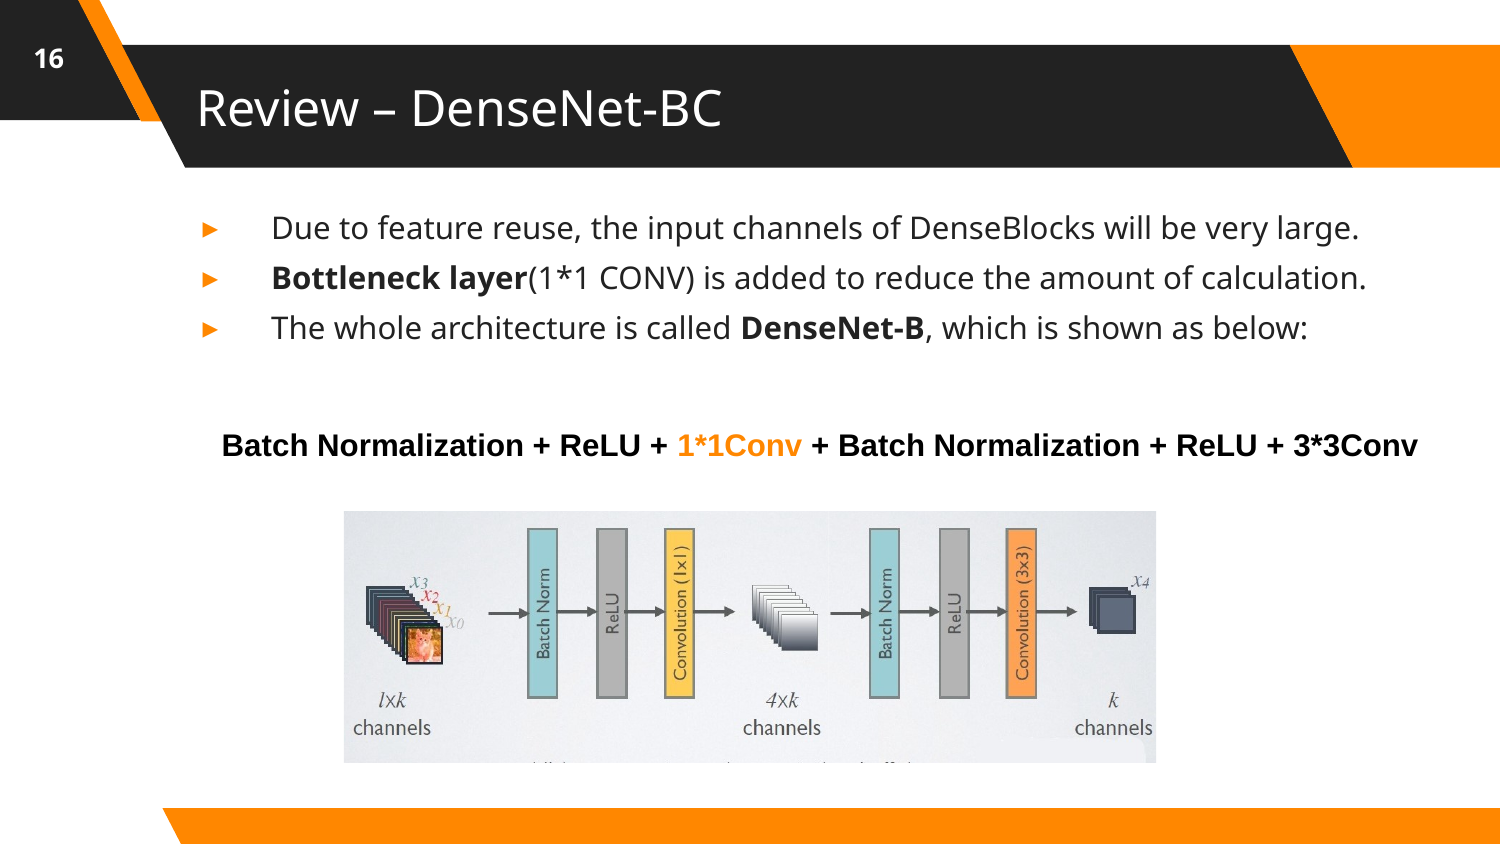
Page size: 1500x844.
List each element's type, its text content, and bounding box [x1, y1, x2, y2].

title Review – DenseNet-BC [181, 45, 1285, 169]
list Due to feature reuse, the input channels of DenseBlocks will be very large. Bottleneck layer(1*1 CONV) is added to reduce the amount of calculation. The whole architecture is called DenseNet-B, which is shown as below: [181, 192, 1425, 373]
slide_number 16 [0, 0, 98, 121]
text_box Batch Normalization + ReLU + 1*1Conv + Batch Normalization + ReLU + 3*3Conv [206, 417, 1451, 505]
picture [343, 510, 1157, 763]
